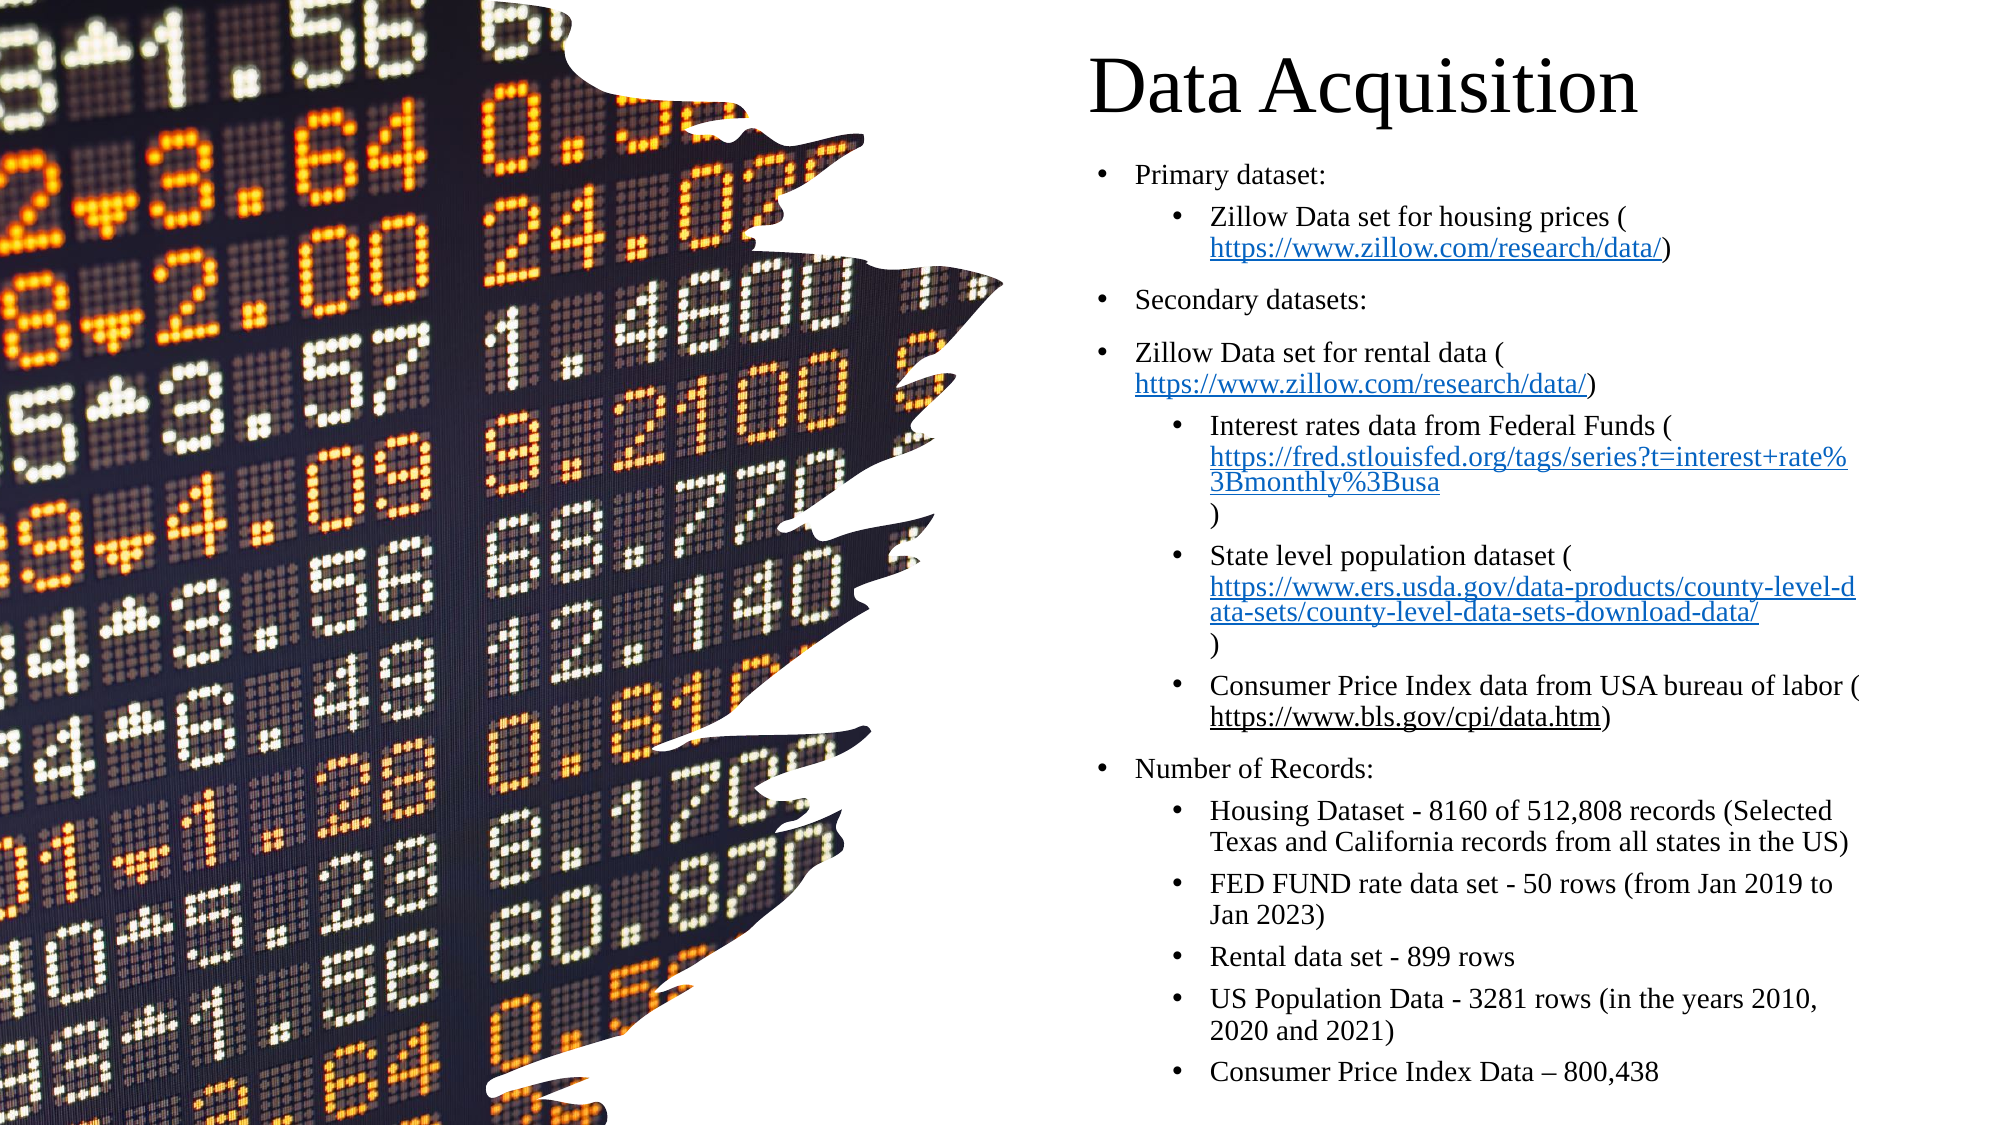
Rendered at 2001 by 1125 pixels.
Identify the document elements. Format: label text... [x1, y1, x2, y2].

picture [0, 0, 1004, 1125]
text_box [1004, 0, 2000, 1125]
list Primary dataset: Zillow Data set for housing prices (https://www.zillow.com/research/data/) Secondary datasets: Zillow Data set for rental data (https://www.zillow.com/research/data/) Interest rates data from Federal Funds (https://fred.stlouisfed.org/tags/series?t=interest+rate%3Bmonthly%3Busa) State level population dataset (https://www.ers.usda.gov/data-products/county-level-data-sets/county-level-data-sets-download-data/) Consumer Price Index data from USA bureau of labor (https://www.bls.gov/cpi/data.htm) Number of Records: Housing Dataset - 8160 of 512,808 records (Selected Texas and California records from all states in the US) FED FUND rate data set - 50 rows (from Jan 2019 to Jan 2023) Rental data set - 899 rows US Population Data - 3281 rows (in the years 2010, 2020 and 2021) Consumer Price Index Data – 800,438 [1082, 151, 1877, 783]
title Data Acquisition [1073, 0, 1707, 173]
